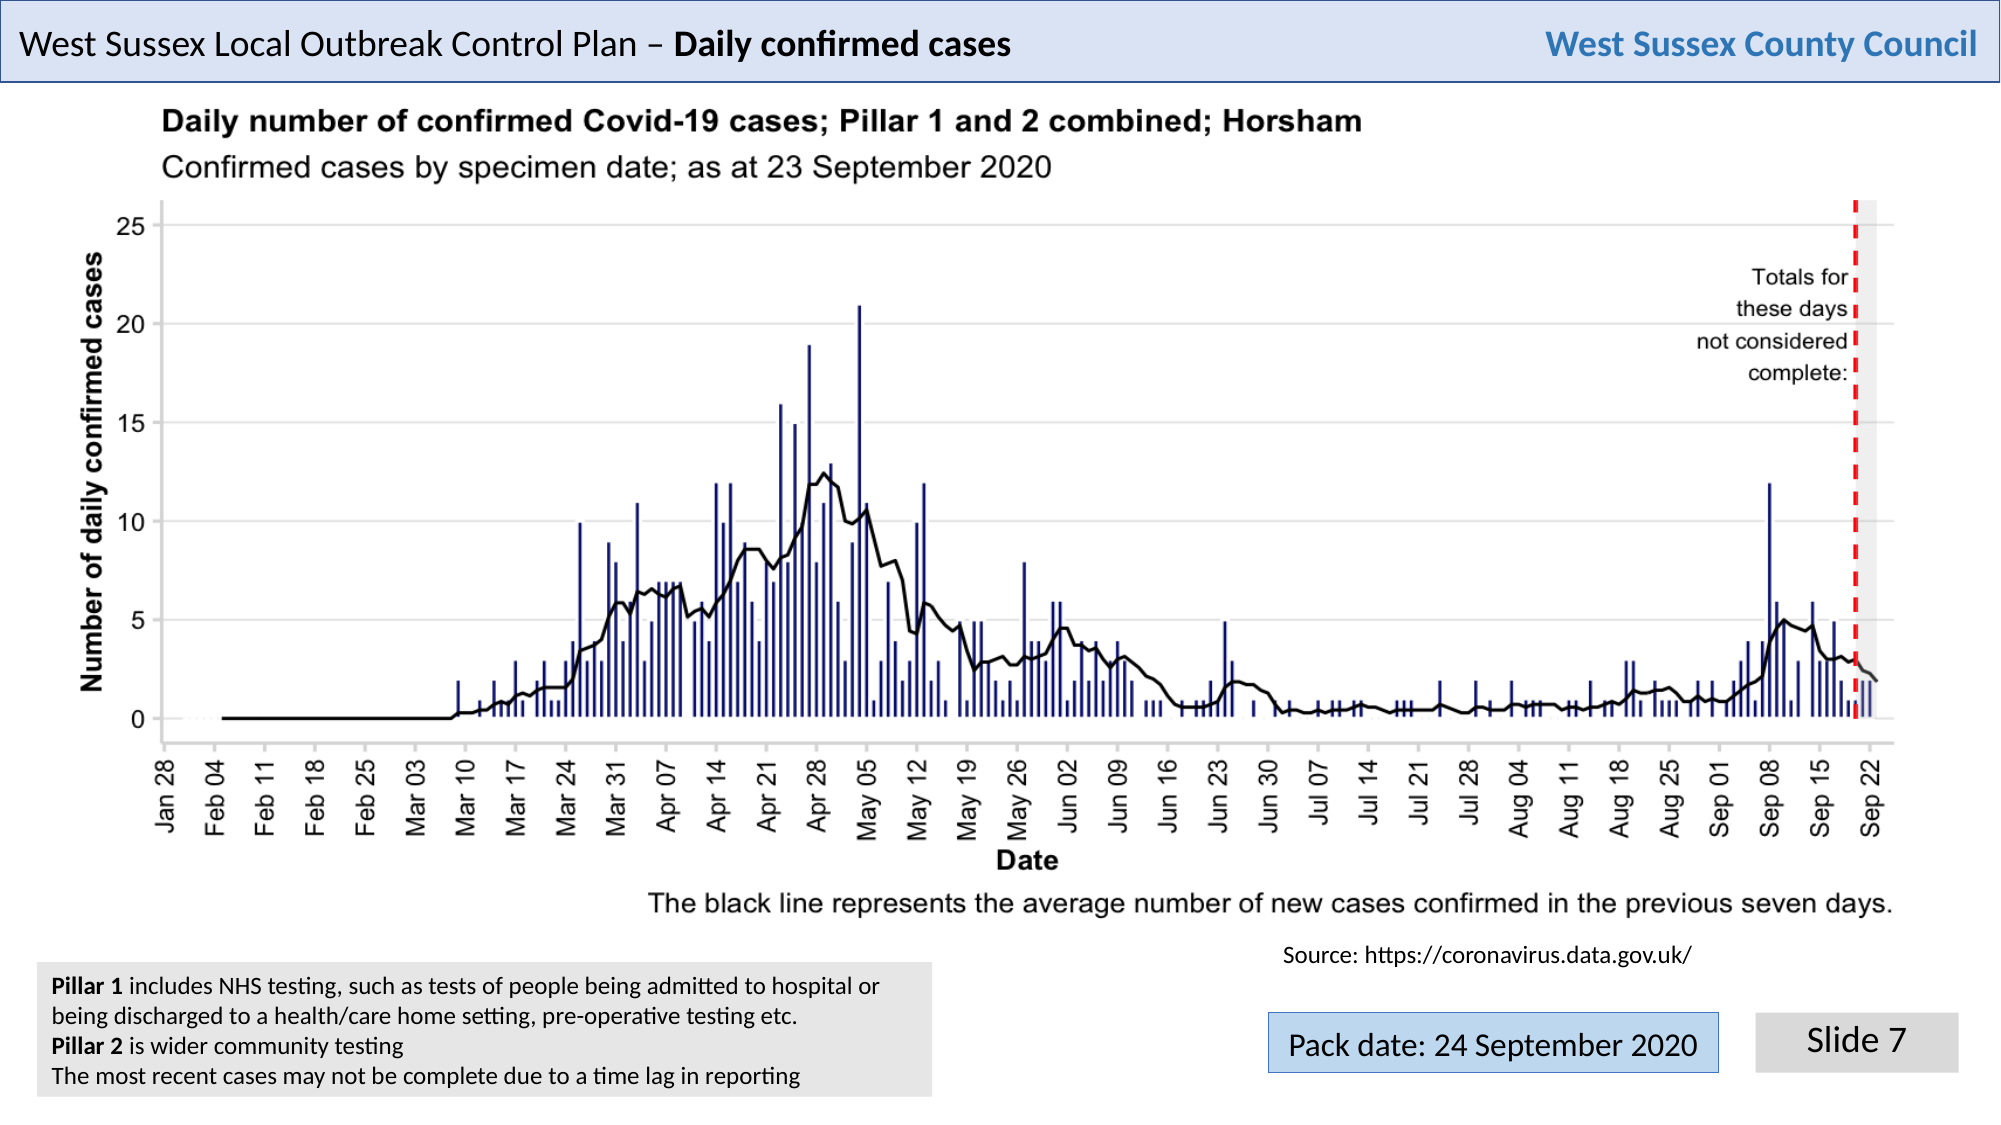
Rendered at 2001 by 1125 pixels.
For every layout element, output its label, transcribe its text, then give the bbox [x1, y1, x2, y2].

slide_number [1268, 1012, 1719, 1073]
list Slide 7 [1755, 1012, 1959, 1073]
picture [63, 91, 1912, 935]
list Source: https://coronavirus.data.gov.uk/ [1268, 935, 1912, 995]
